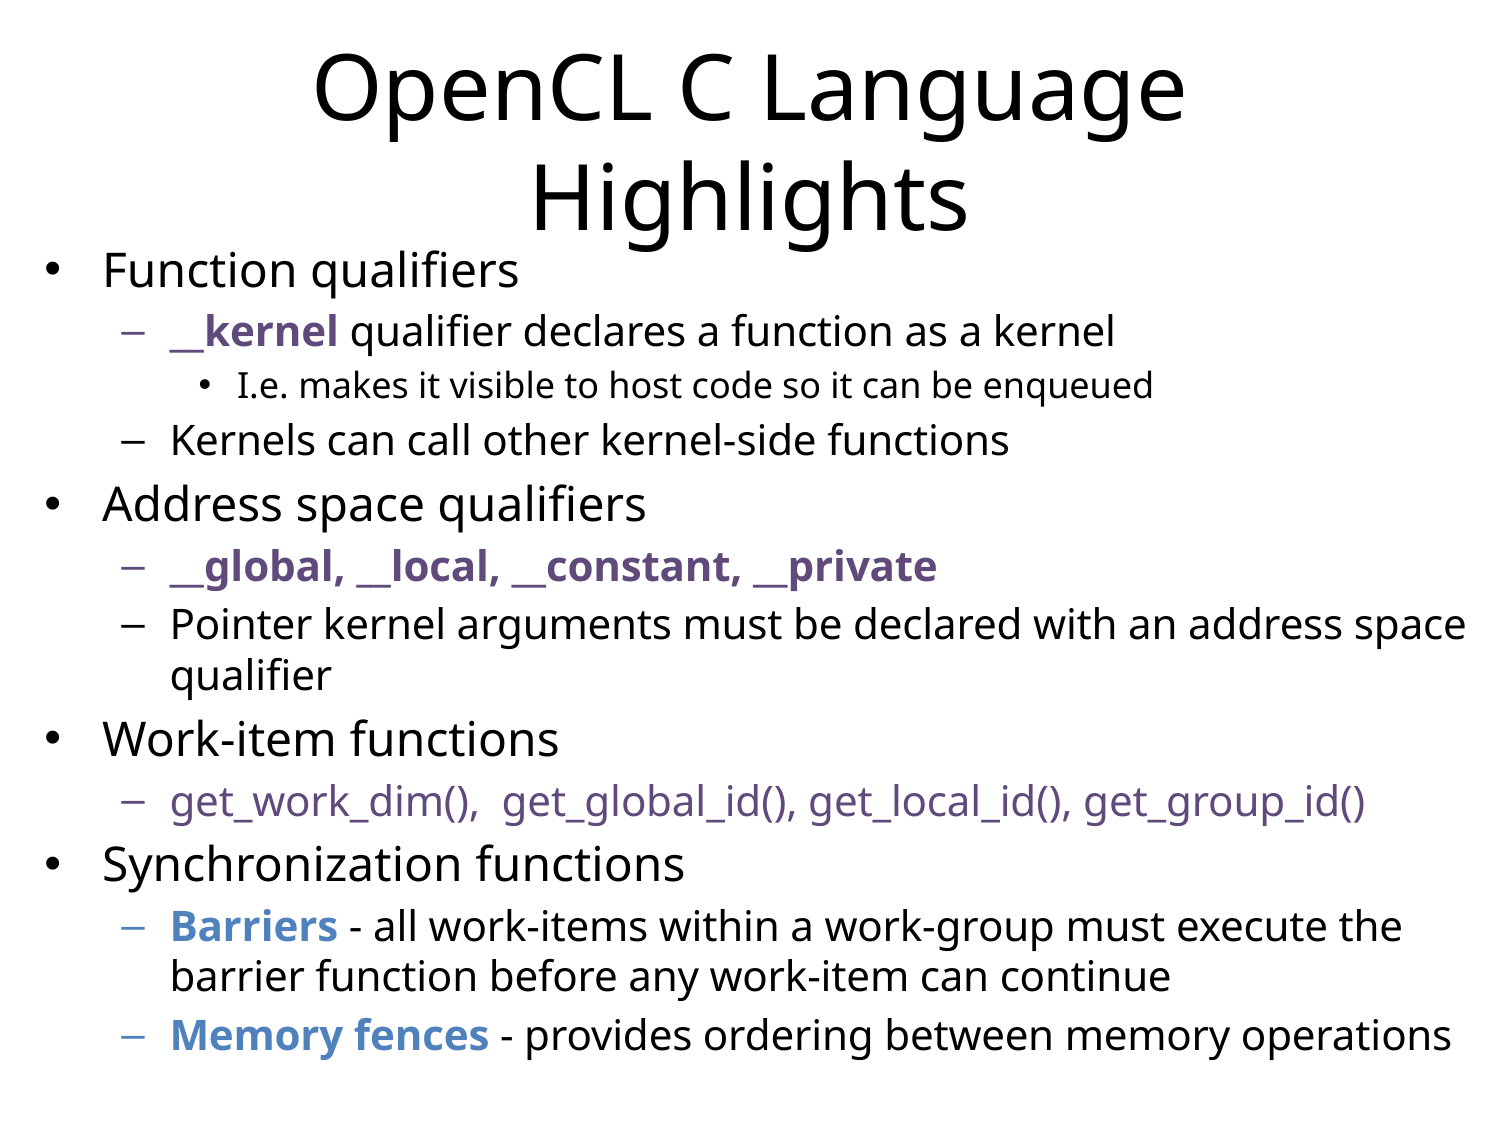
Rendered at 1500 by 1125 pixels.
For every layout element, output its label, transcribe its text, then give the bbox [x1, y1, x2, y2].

text_box Function qualifiers __kernel qualifier declares a function as a kernel I.e. makes it visible to host code so it can be enqueued Kernels can call other kernel-side functions Address space qualifiers __global, __local, __constant, __private Pointer kernel arguments must be declared with an address space qualifier Work-item functions get_work_dim(), get_global_id(), get_local_id(), get_group_id() Synchronization functions Barriers - all work-items within a work-group must execute the barrier function before any work-item can continue Memory fences - provides ordering between memory operations [29, 231, 1483, 1095]
text_box OpenCL C Language Highlights [74, 45, 1425, 231]
